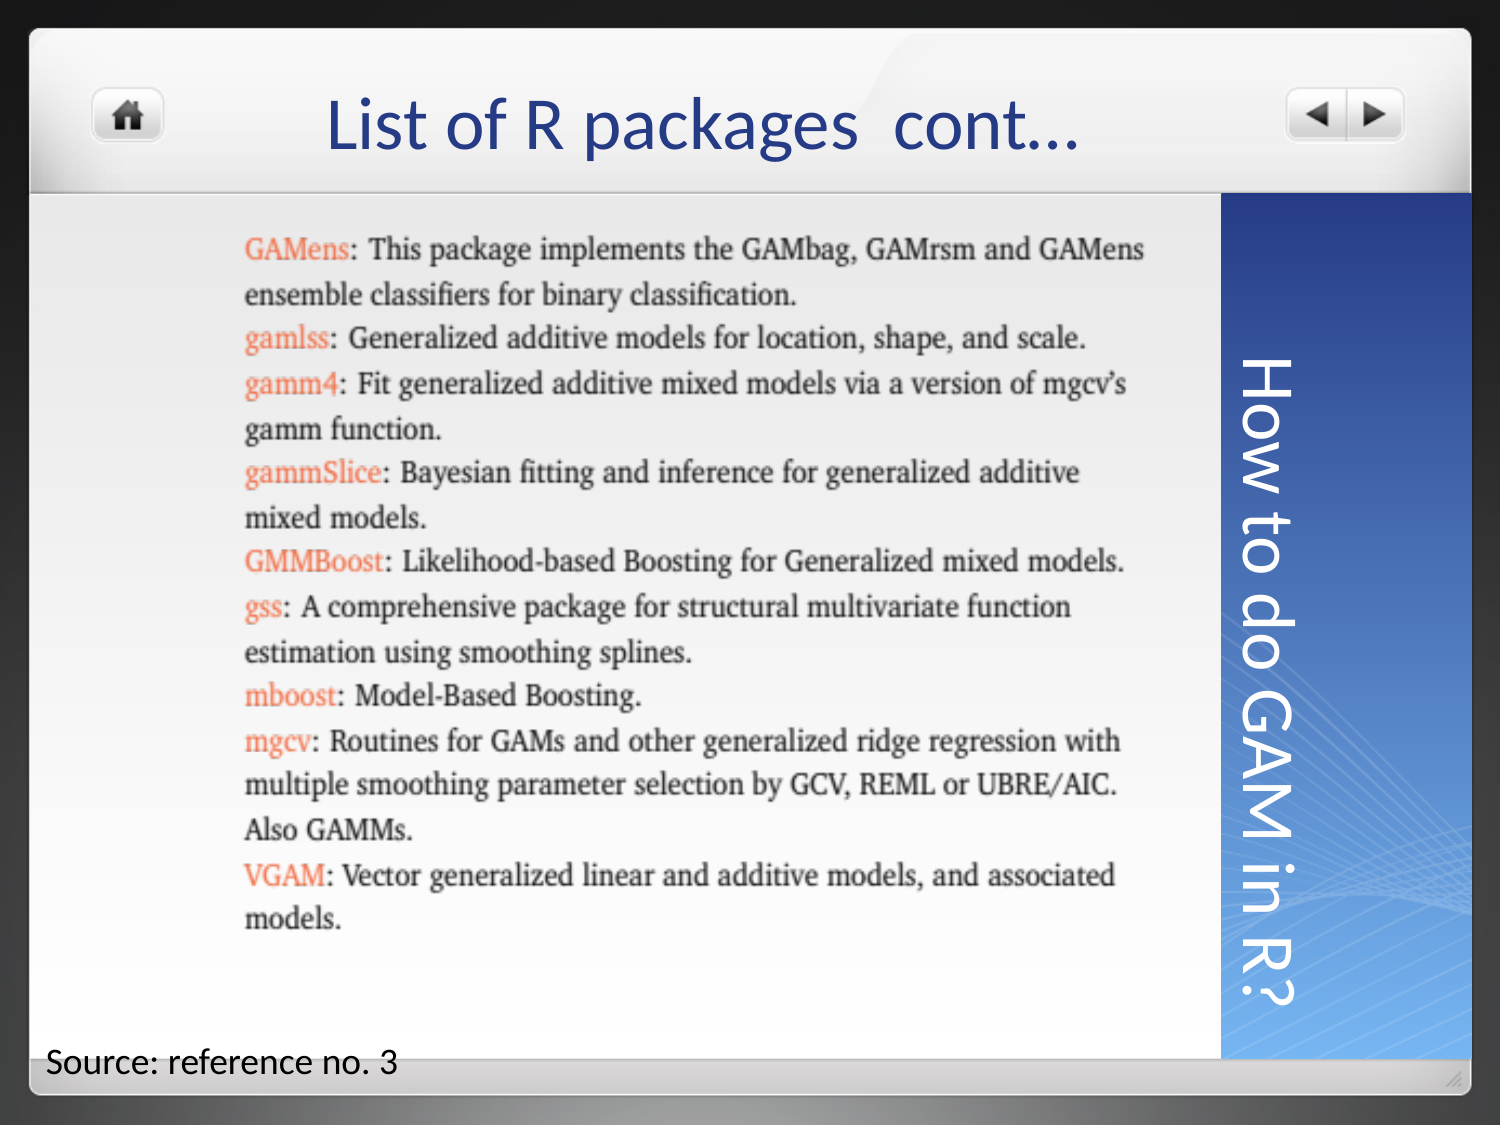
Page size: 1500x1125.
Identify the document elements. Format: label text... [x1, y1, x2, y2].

title How to do GAM in R? [1220, 229, 1459, 1025]
picture [0, 0, 1500, 1125]
text_box Source: reference no. 3 [31, 1029, 431, 1090]
text_box List of R packages cont… [318, 39, 1115, 180]
